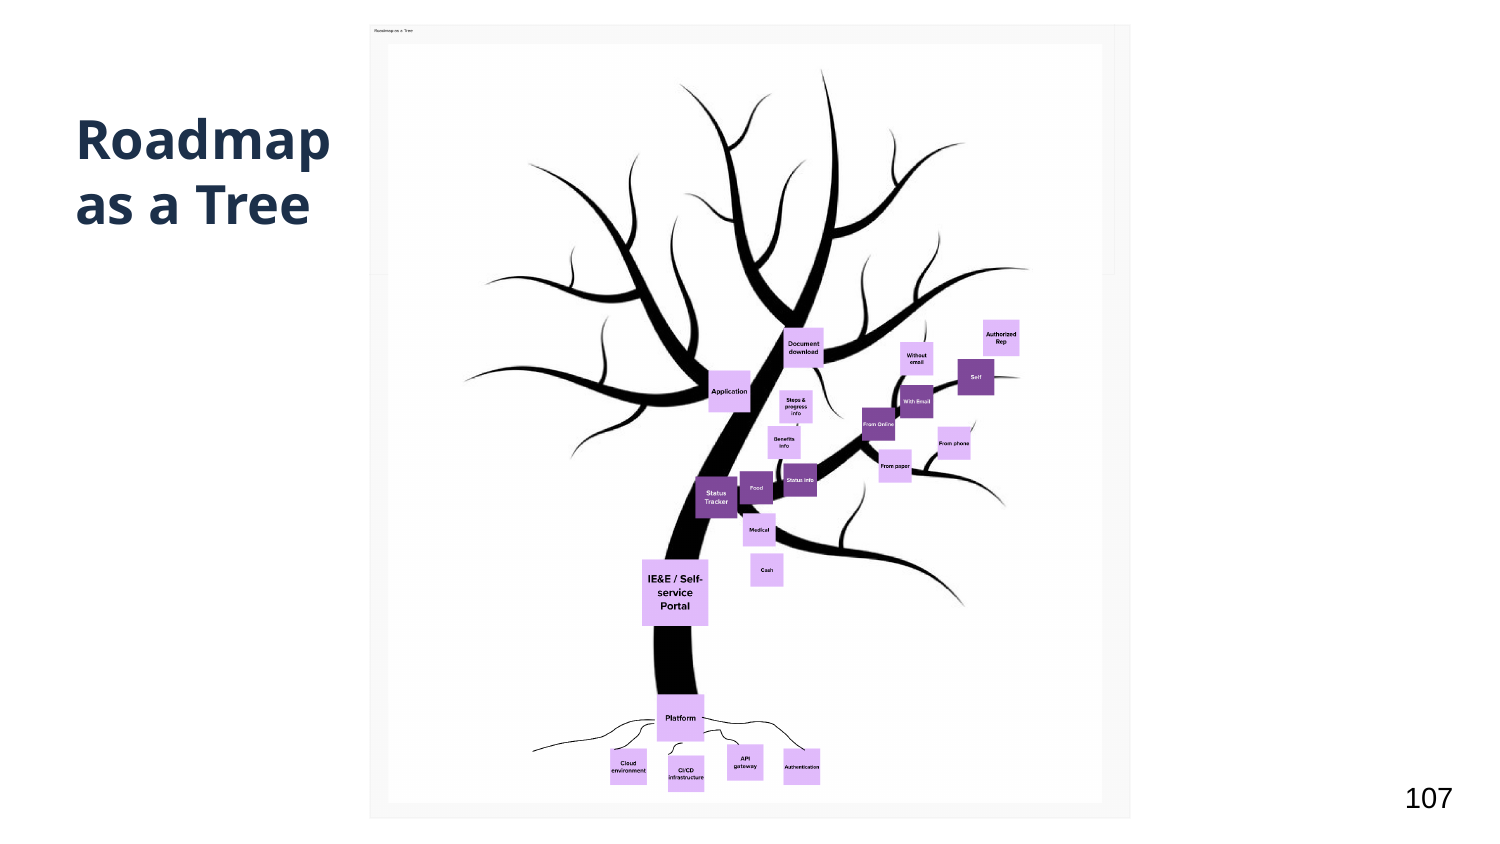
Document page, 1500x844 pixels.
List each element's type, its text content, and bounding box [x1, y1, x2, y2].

title Roadmap as a Tree [75, 105, 346, 240]
picture [369, 24, 1131, 819]
slide_number ‹#› [1389, 764, 1480, 830]
